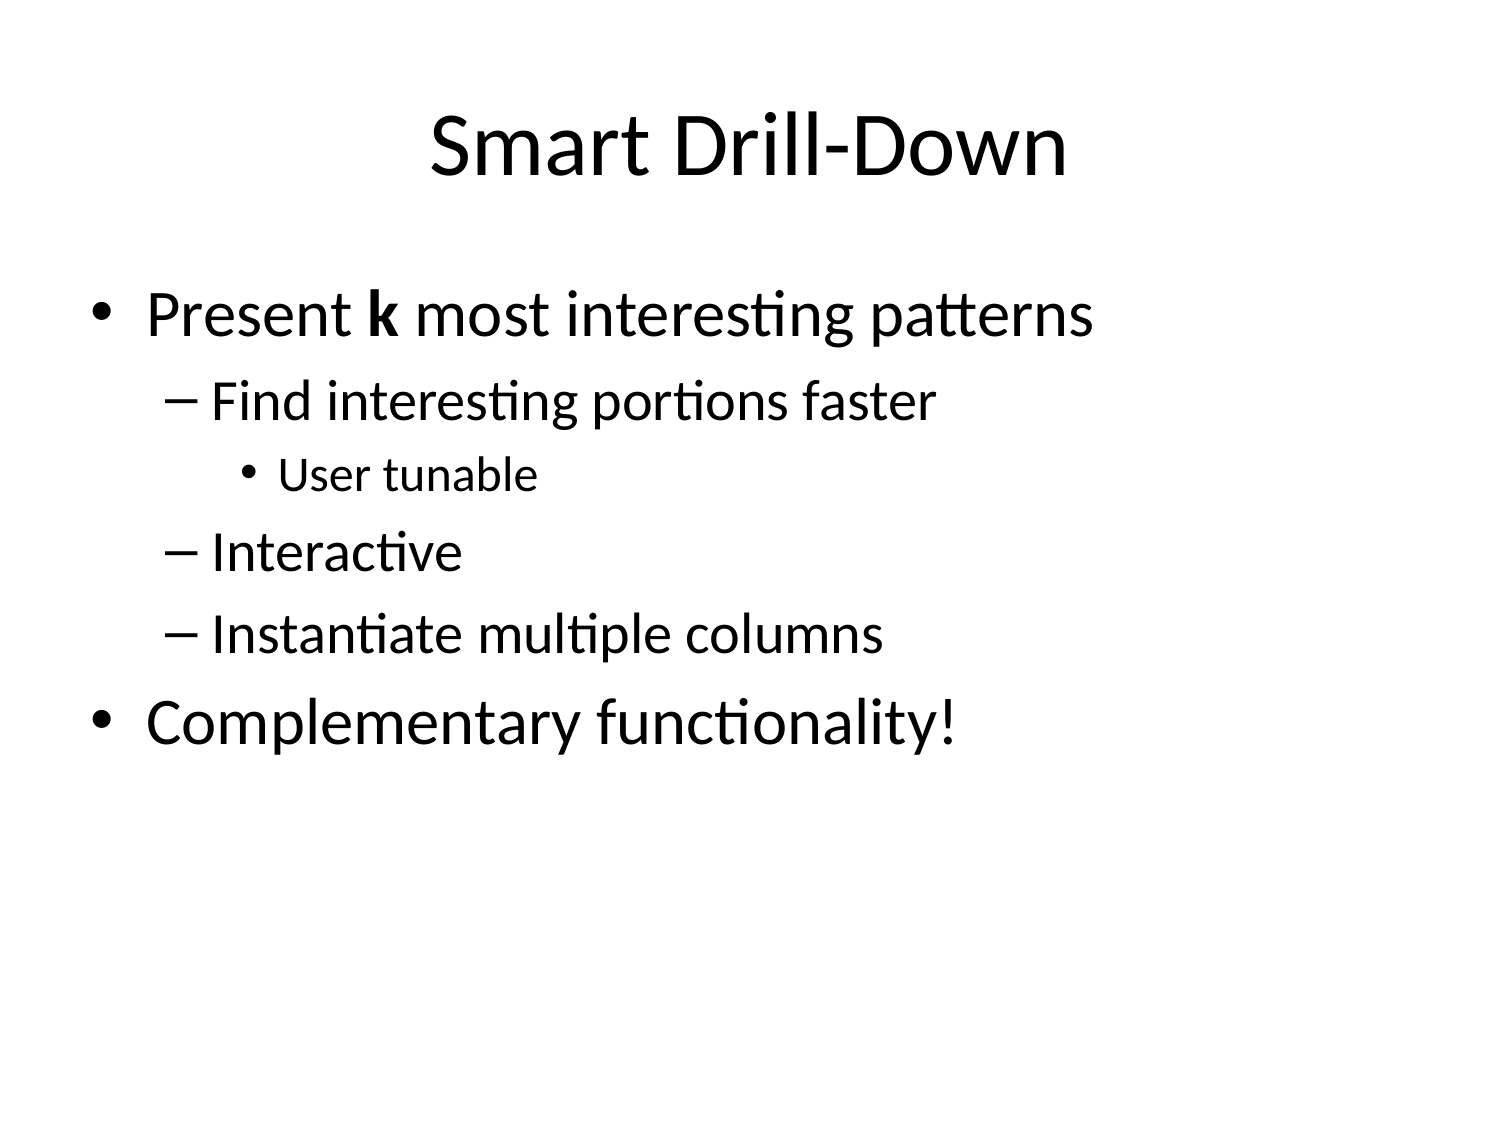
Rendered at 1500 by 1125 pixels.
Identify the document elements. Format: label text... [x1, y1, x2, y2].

list Present k most interesting patterns Find interesting portions faster User tunable Interactive Instantiate multiple columns Complementary functionality! [75, 262, 1425, 1005]
title Smart Drill-Down [75, 45, 1425, 233]
